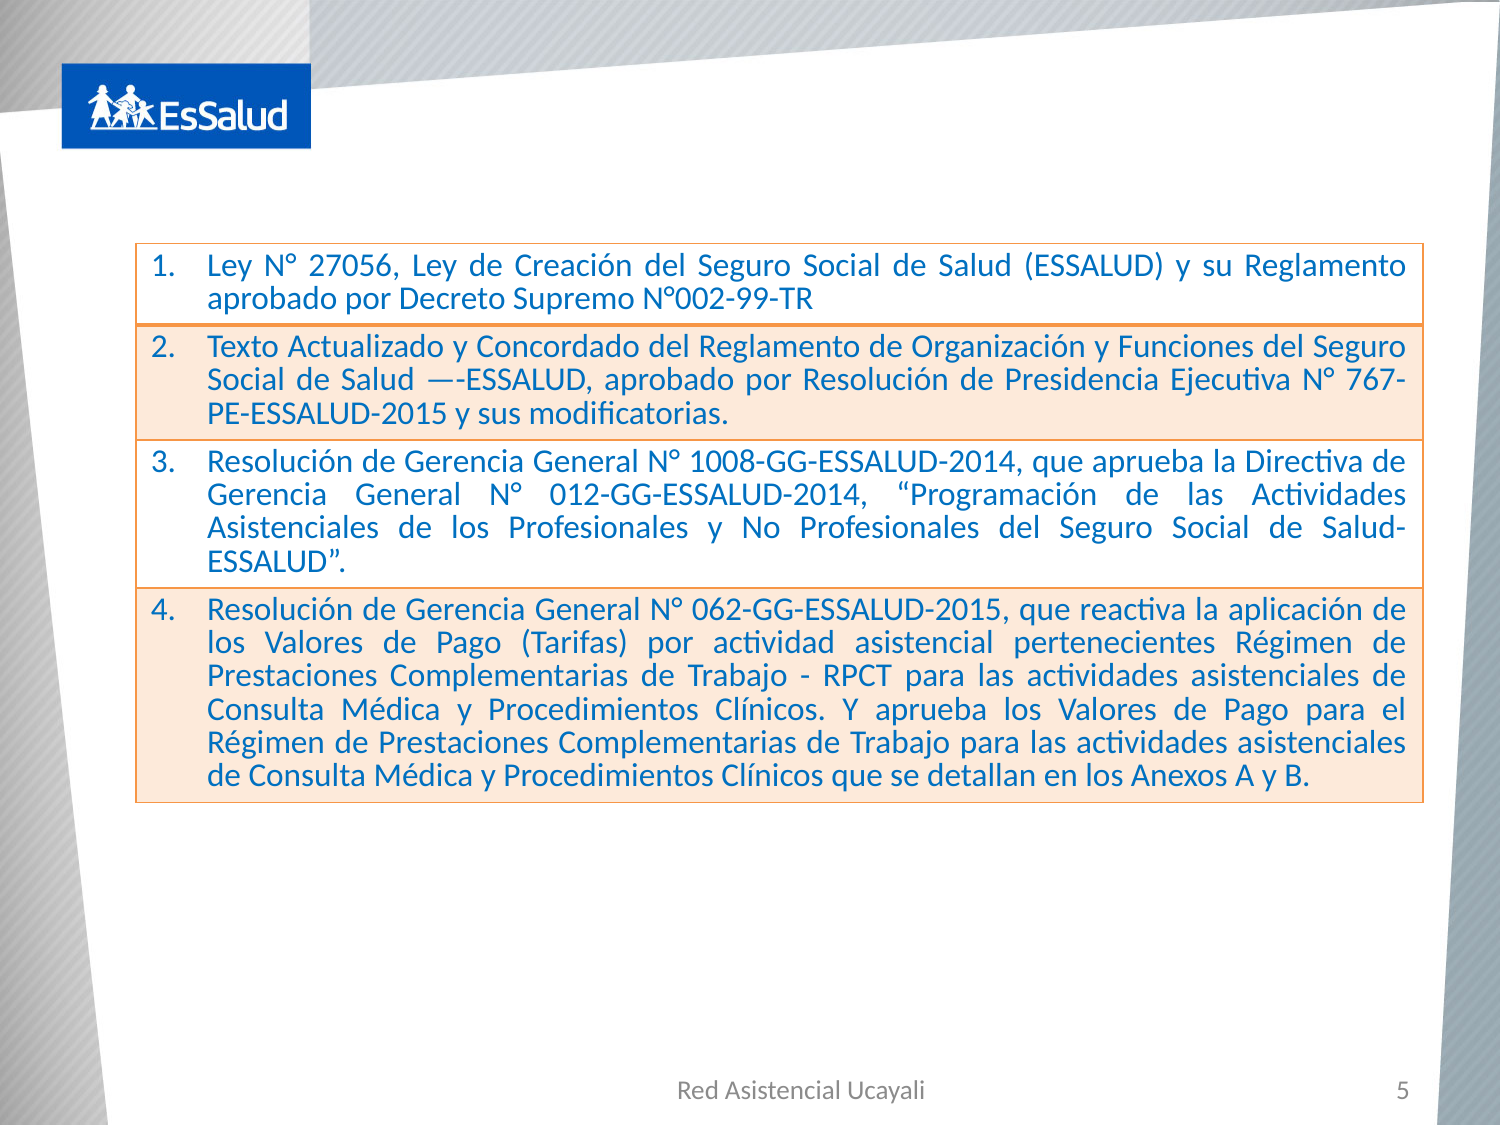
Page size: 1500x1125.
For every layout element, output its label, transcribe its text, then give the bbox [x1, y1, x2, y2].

slide_number 4 [1352, 1056, 1425, 1122]
table_header Ley N° 27056, Ley de Creación del Seguro Social de Salud (ESSALUD) y su Reglamento aprobado por Decreto Supremo N°002-99-TR [137, 244, 1422, 323]
footer Red Asistencial Ucayali [263, 1072, 1339, 1106]
table_cell Resolución de Gerencia General N° 1008-GG-ESSALUD-2014, que aprueba la Directiva de Gerencia General N° 012-GG-ESSALUD-2014, “Programación de las Actividades Asistenciales de los Profesionales y No Profesionales del Seguro Social de Salud-ESSALUD”. [137, 441, 1422, 587]
picture [0, 0, 1500, 1125]
table_cell Resolución de Gerencia General N° 062-GG-ESSALUD-2015, que reactiva la aplicación de los Valores de Pago (Tarifas) por actividad asistencial pertenecientes Régimen de Prestaciones Complementarias de Trabajo - RPCT para las actividades asistenciales de Consulta Médica y Procedimientos Clínicos. Y aprueba los Valores de Pago para el Régimen de Prestaciones Complementarias de Trabajo para las actividades asistenciales de Consulta Médica y Procedimientos Clínicos que se detallan en los Anexos A y B. [137, 589, 1422, 802]
table_cell Texto Actualizado y Concordado del Reglamento de Organización y Funciones del Seguro Social de Salud —-ESSALUD, aprobado por Resolución de Presidencia Ejecutiva N° 767-PE-ESSALUD-2015 y sus modificatorias. [137, 327, 1422, 439]
